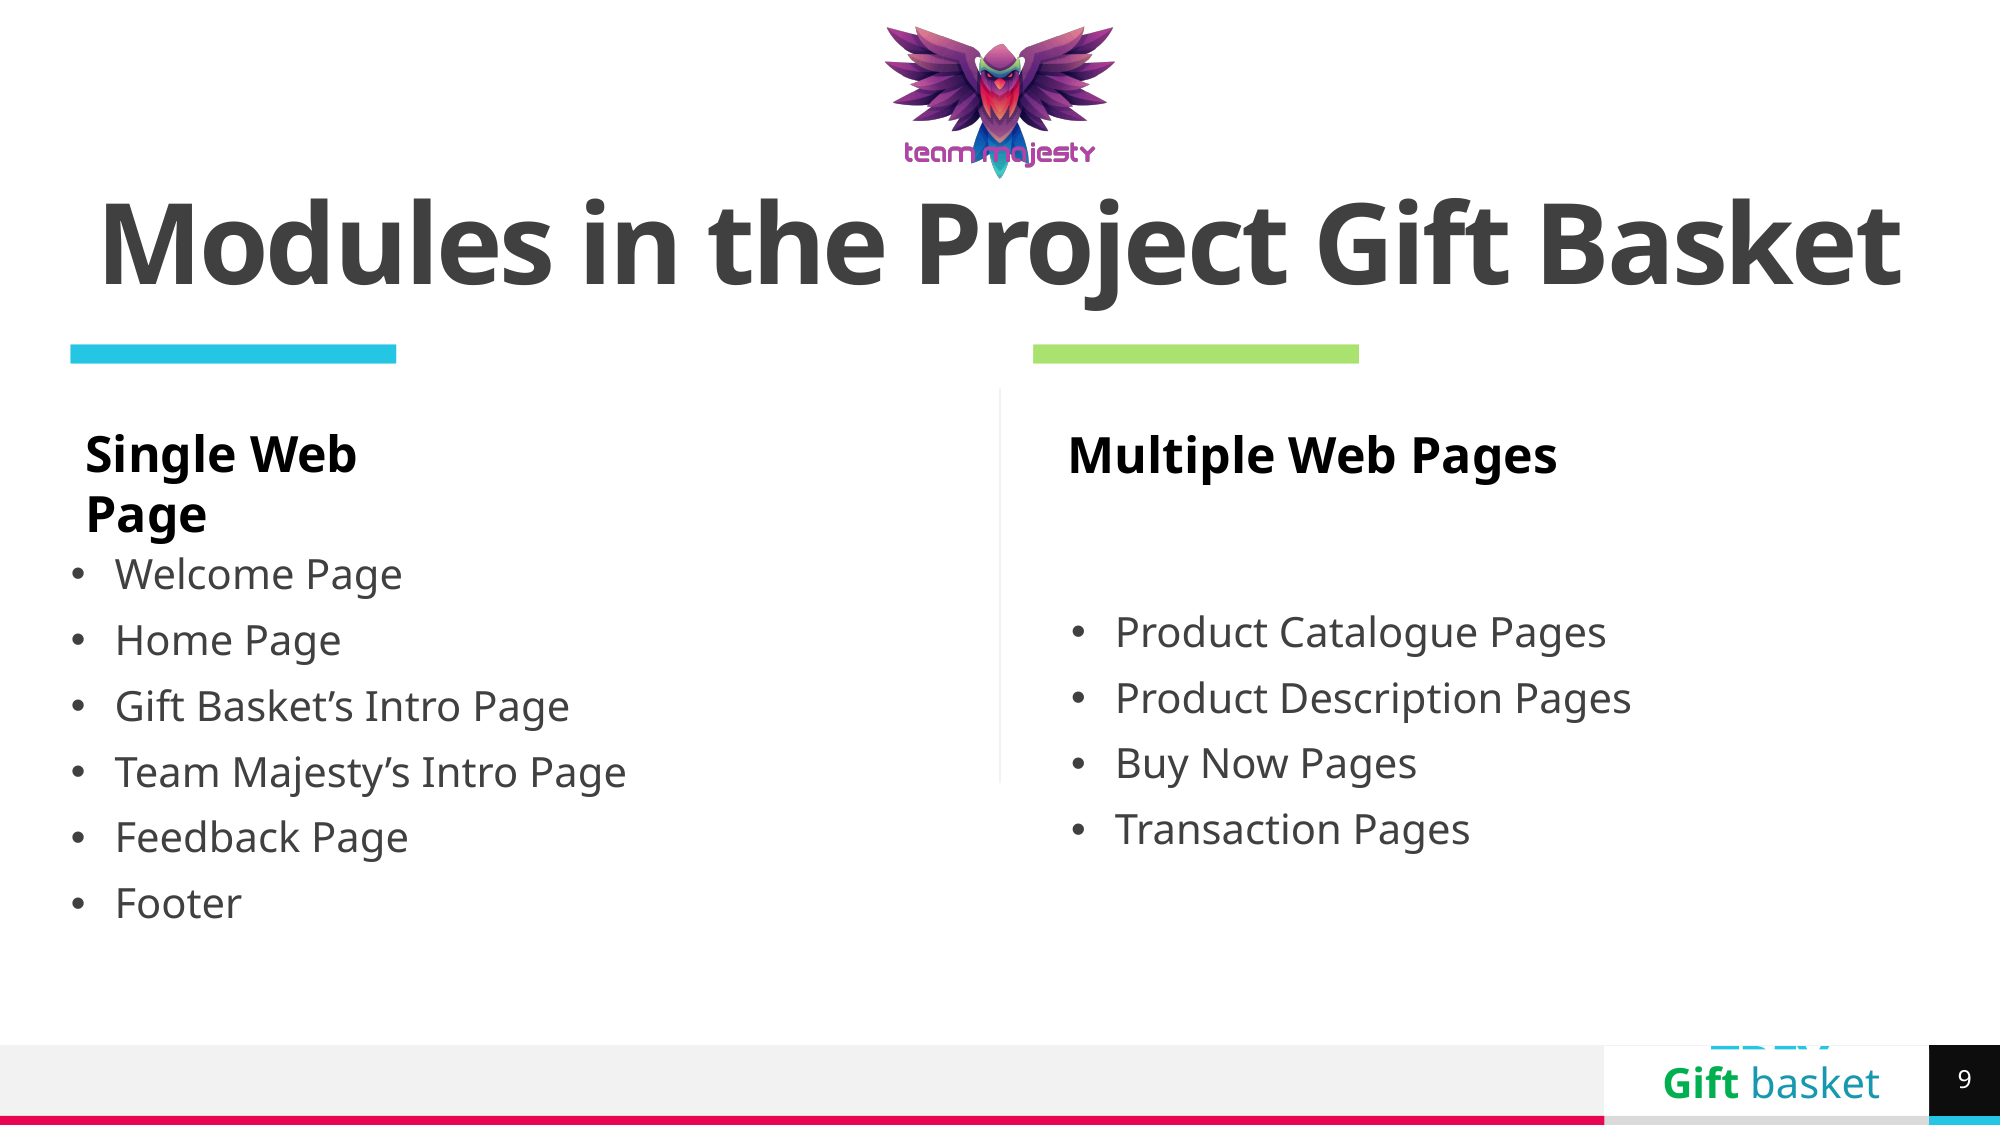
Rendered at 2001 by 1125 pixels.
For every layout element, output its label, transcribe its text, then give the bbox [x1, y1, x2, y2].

text_box Multiple Web Pages [1052, 416, 1587, 491]
text_box Single Web Page [70, 414, 504, 550]
text_box Gift basket [1613, 1049, 1930, 1115]
text_box [70, 343, 397, 364]
title Modules in the Project Gift Basket [0, 183, 2000, 314]
picture [883, 22, 1117, 183]
list Welcome Page Home Page Gift Basket’s Intro Page Team Majesty’s Intro Page Feedback Page Footer [70, 553, 647, 950]
slide_number 9 [1929, 1045, 2000, 1116]
list Product Catalogue Pages Product Description Pages Buy Now Pages Transaction Pages [1071, 611, 1647, 811]
text_box [1032, 343, 1360, 364]
